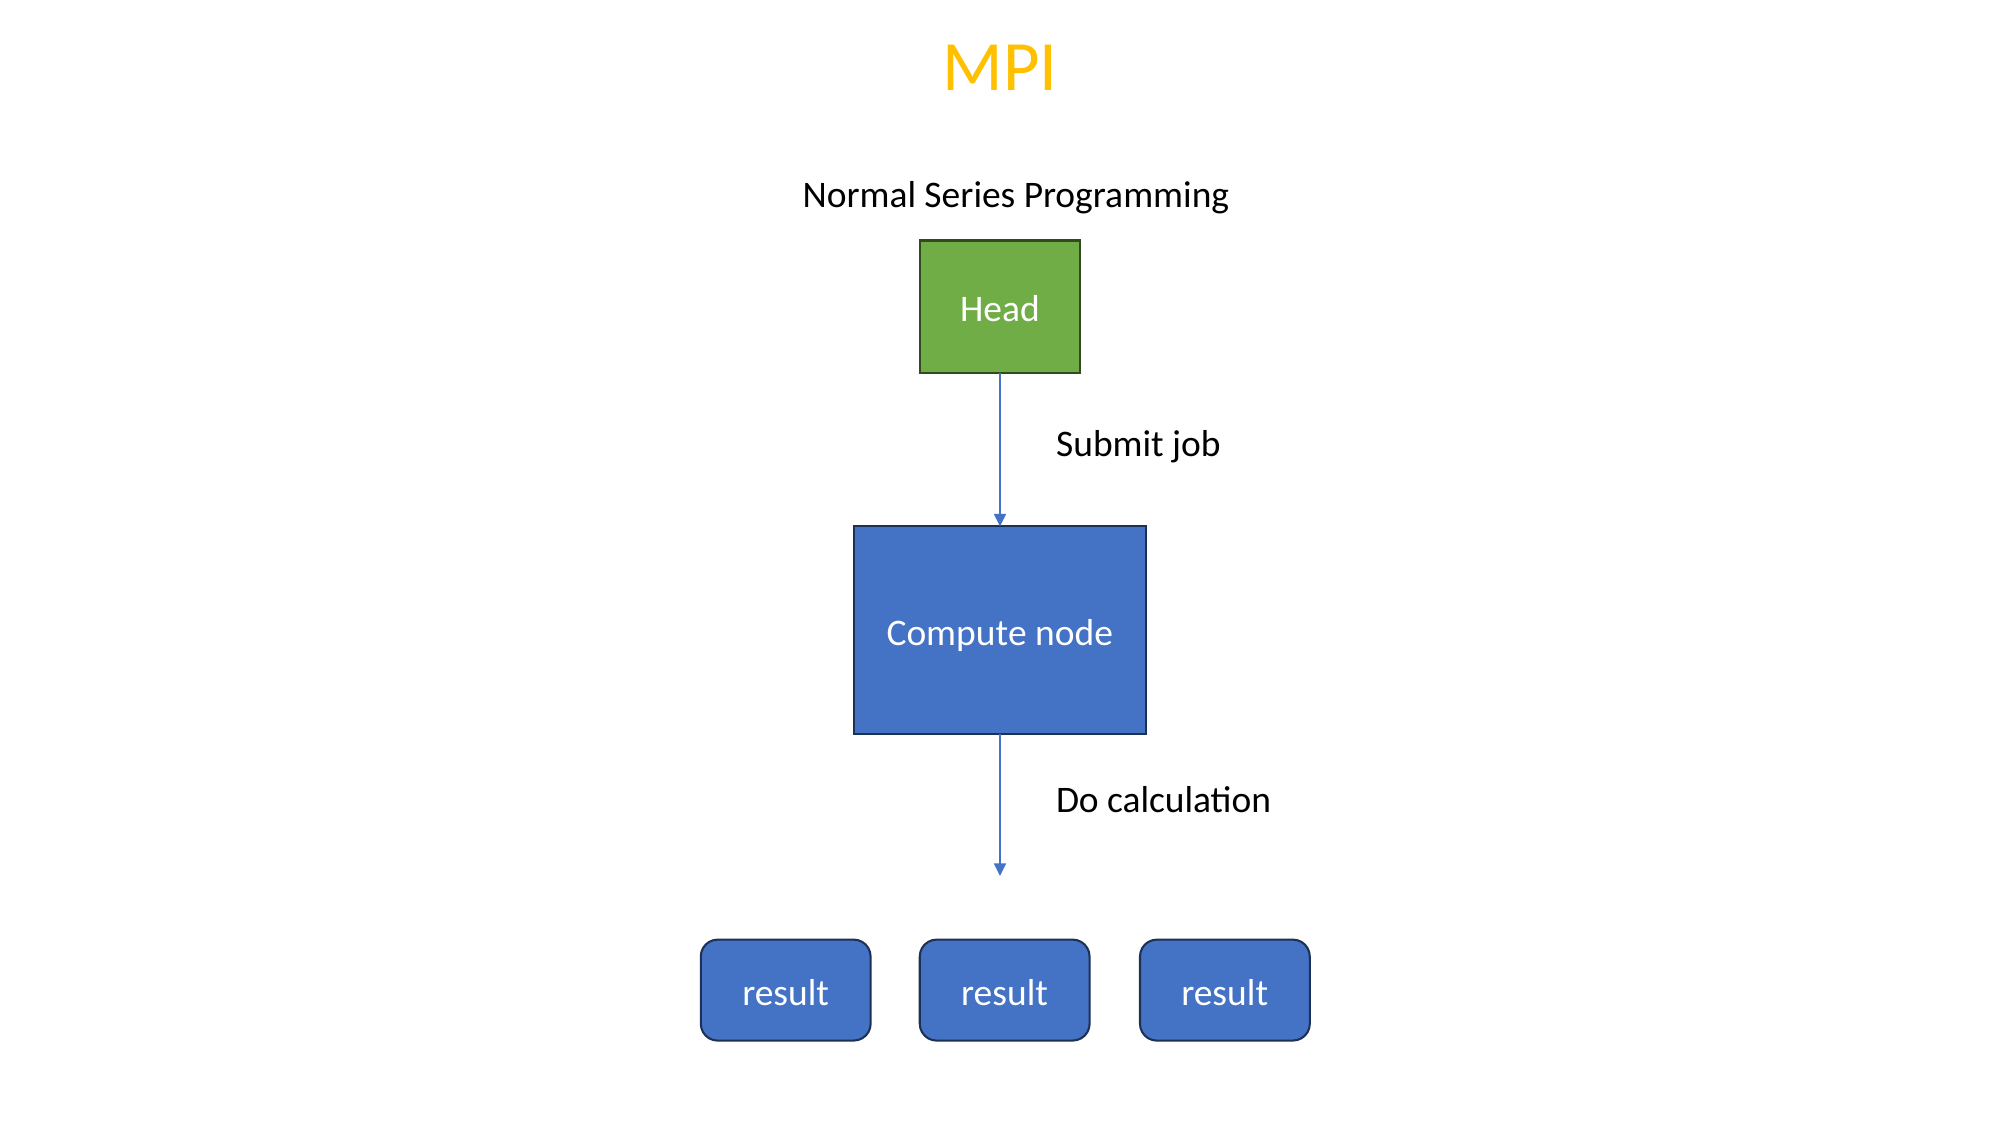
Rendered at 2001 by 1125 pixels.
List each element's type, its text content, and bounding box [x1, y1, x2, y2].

text_box Head [919, 239, 1081, 374]
text_box result [699, 938, 872, 1042]
text_box MPI [286, 11, 1714, 112]
text_box result [1138, 938, 1311, 1042]
text_box Compute node [853, 525, 1147, 735]
text_box Do calculation [1041, 767, 1293, 828]
text_box result [918, 938, 1091, 1042]
text_box Normal Series Programming [787, 162, 1262, 223]
text_box Submit job [1041, 412, 1293, 472]
